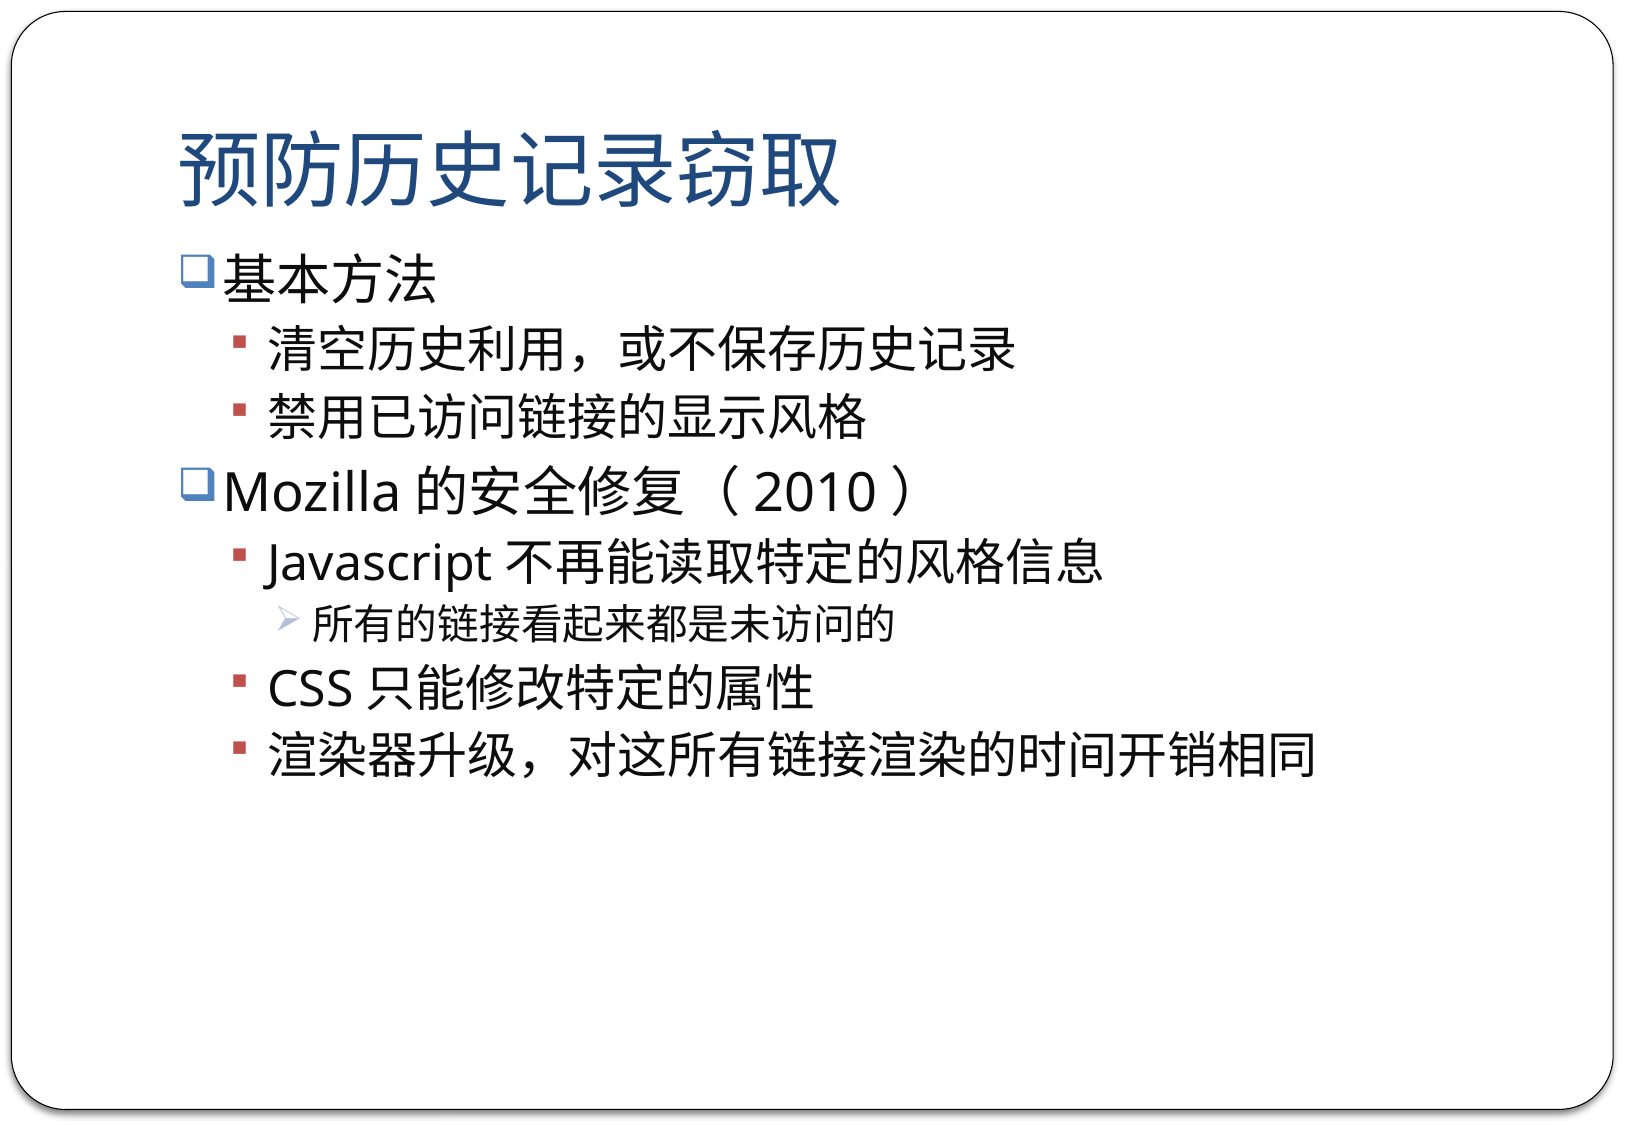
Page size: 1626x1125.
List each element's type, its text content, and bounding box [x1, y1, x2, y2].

title 预防历史记录窃取 [162, 45, 1544, 233]
list 基本方法 清空历史利用，或不保存历史记录 禁用已访问链接的显示风格 Mozilla的安全修复（2010） Javascript不再能读取特定的风格信息 所有的链接看起来都是未访问的 CSS只能修改特定的属性 渲染器升级，对这所有链接渲染的时间开销相同 [162, 237, 1544, 988]
